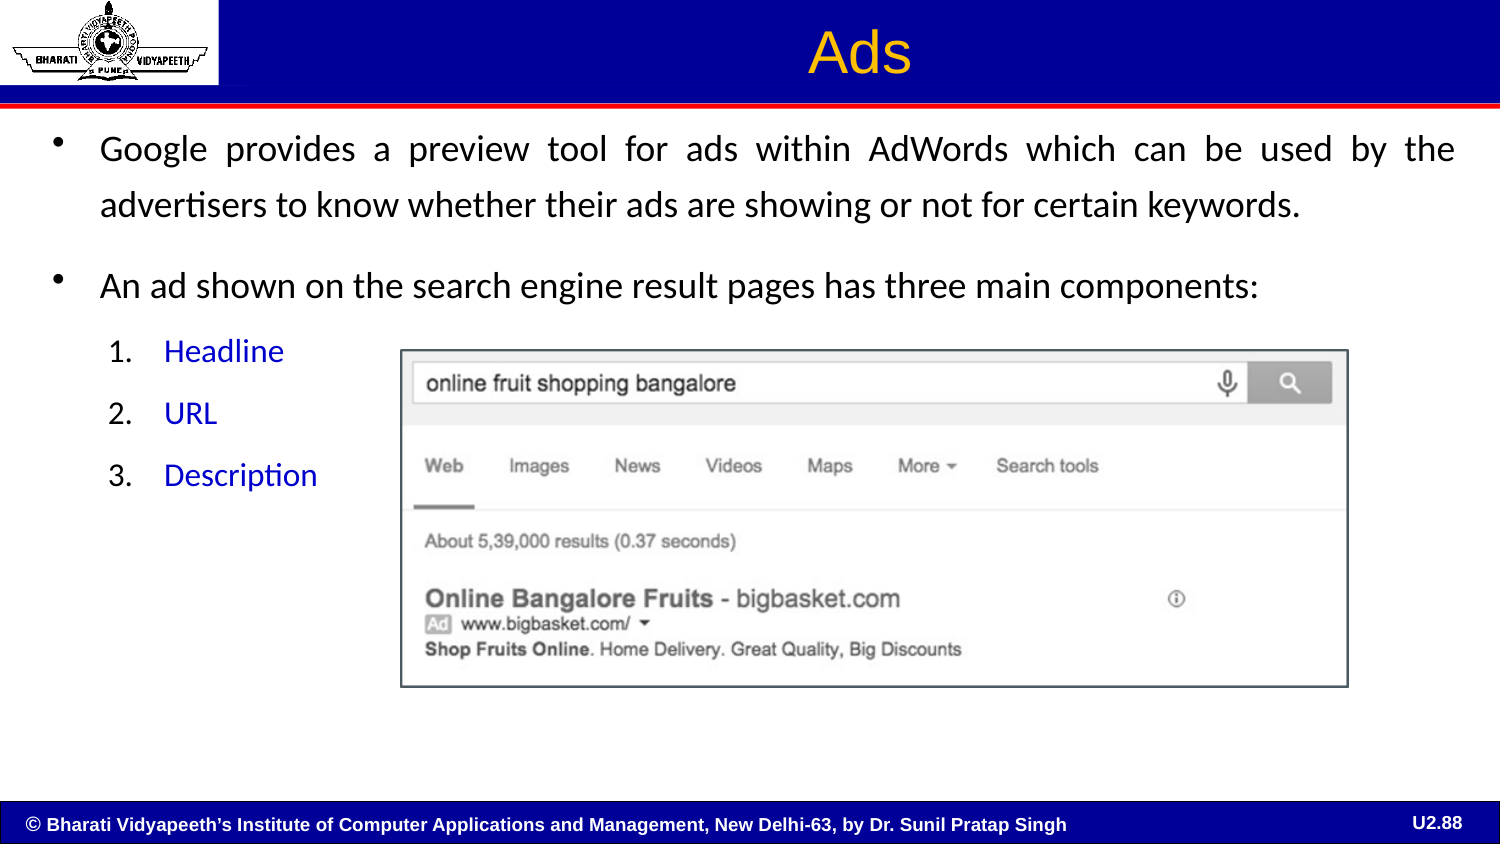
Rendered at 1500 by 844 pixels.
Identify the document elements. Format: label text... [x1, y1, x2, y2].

picture [399, 349, 1349, 688]
list Google provides a preview tool for ads within AdWords which can be used by the advertisers to know whether their ads are showing or not for certain keywords. An ad shown on the search engine result pages has three main components: Headline URL Description [39, 106, 1470, 802]
picture [12, 1, 208, 81]
title Ads [233, 6, 1488, 89]
